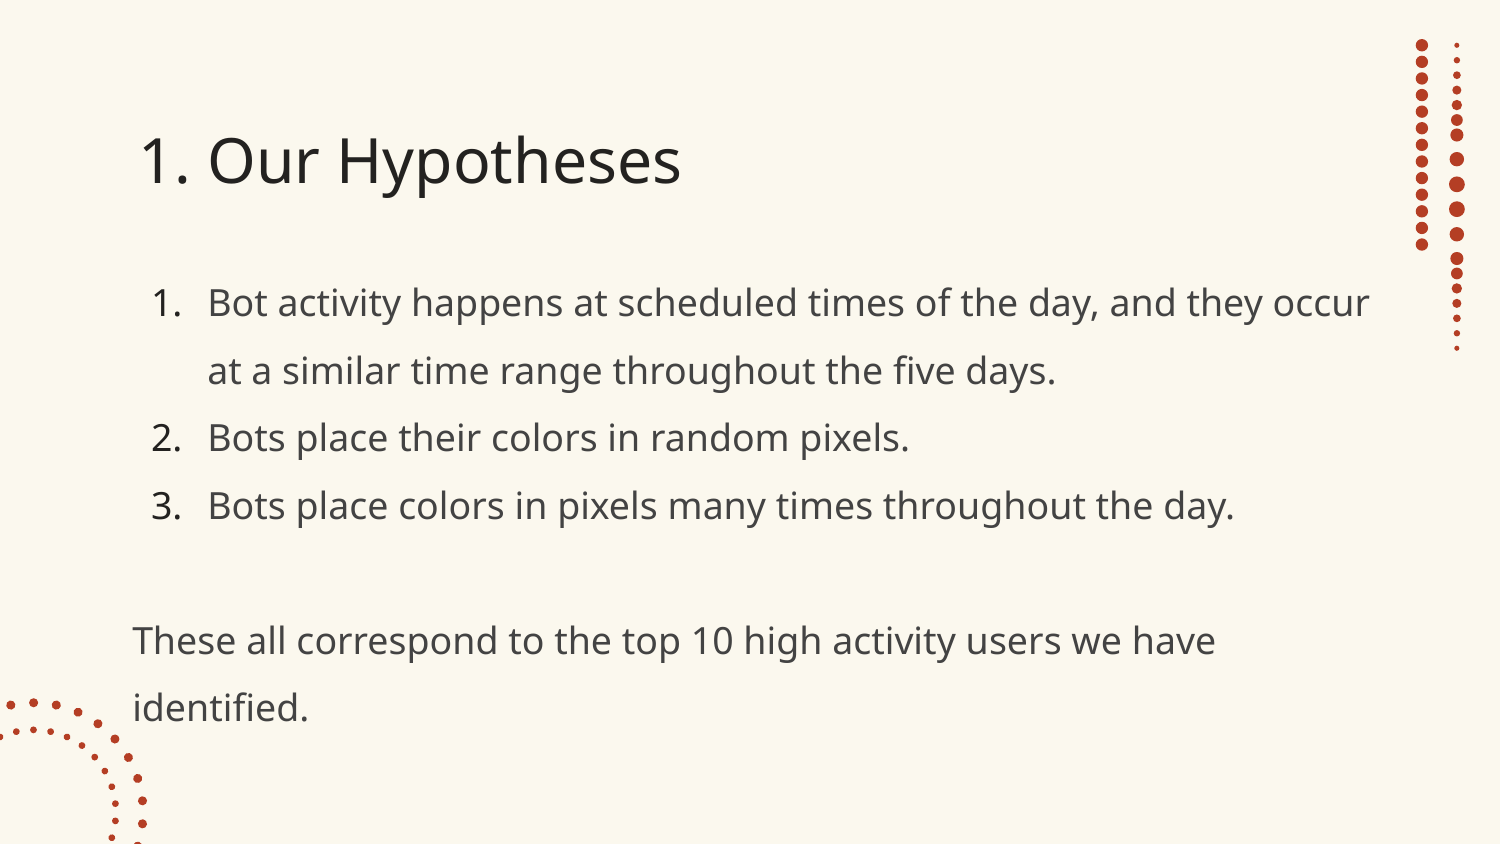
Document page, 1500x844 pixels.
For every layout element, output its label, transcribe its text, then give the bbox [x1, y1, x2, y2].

list Bot activity happens at scheduled times of the day, and they occur at a similar time range throughout the five days. Bots place their colors in random pixels. Bots place colors in pixels many times throughout the day. These all correspond to the top 10 high activity users we have identified. [117, 241, 1398, 686]
title Our Hypotheses [117, 105, 1160, 223]
